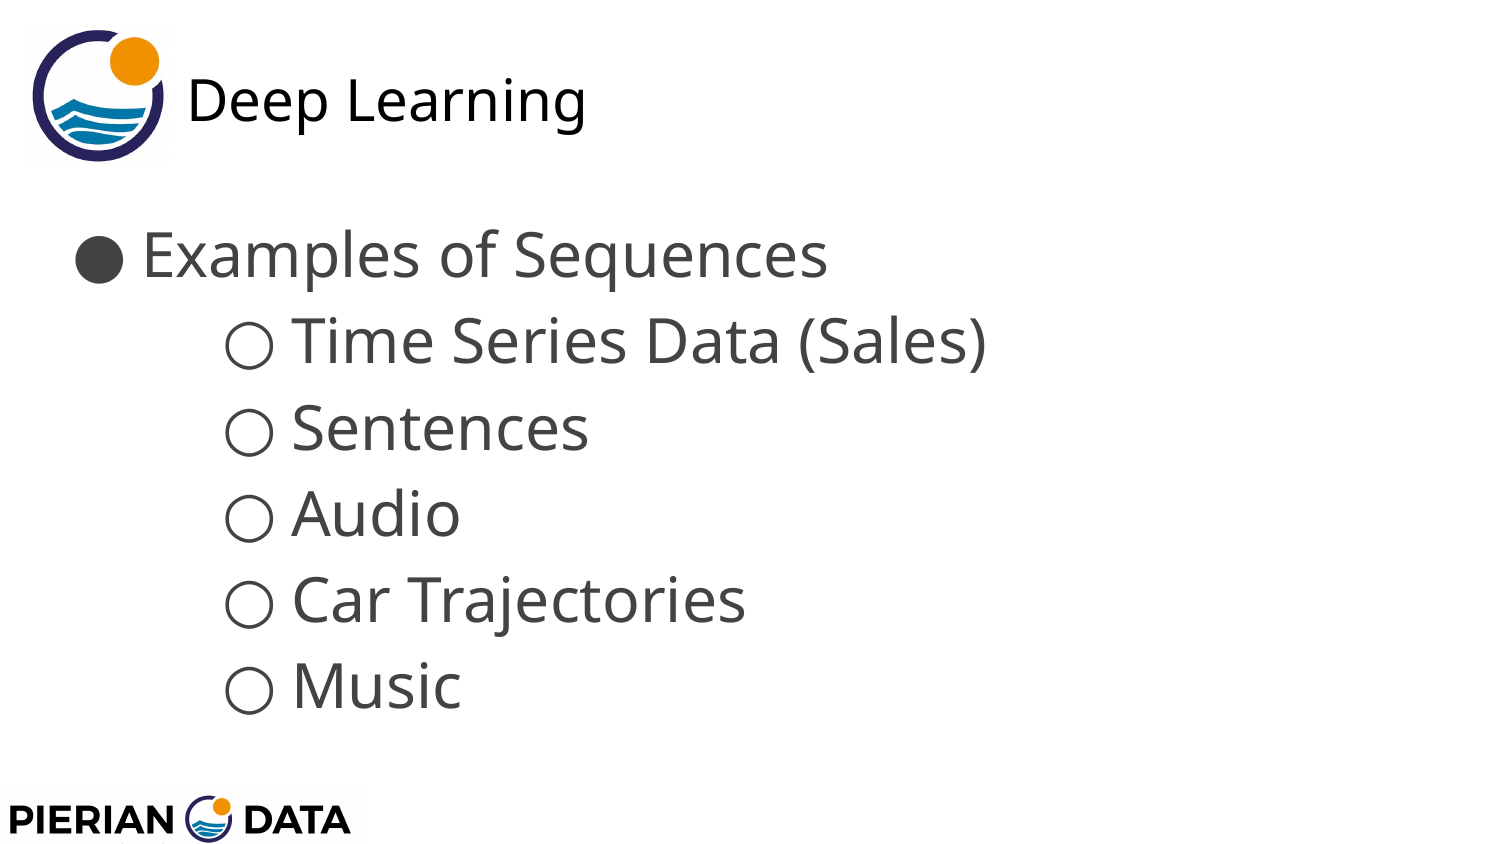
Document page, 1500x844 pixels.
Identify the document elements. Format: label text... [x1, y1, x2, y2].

picture [24, 24, 172, 167]
picture [0, 787, 368, 844]
title Deep Learning [176, 48, 1449, 143]
list Examples of Sequences Time Series Data (Sales) Sentences Audio Car Trajectories Music [51, 189, 1480, 750]
